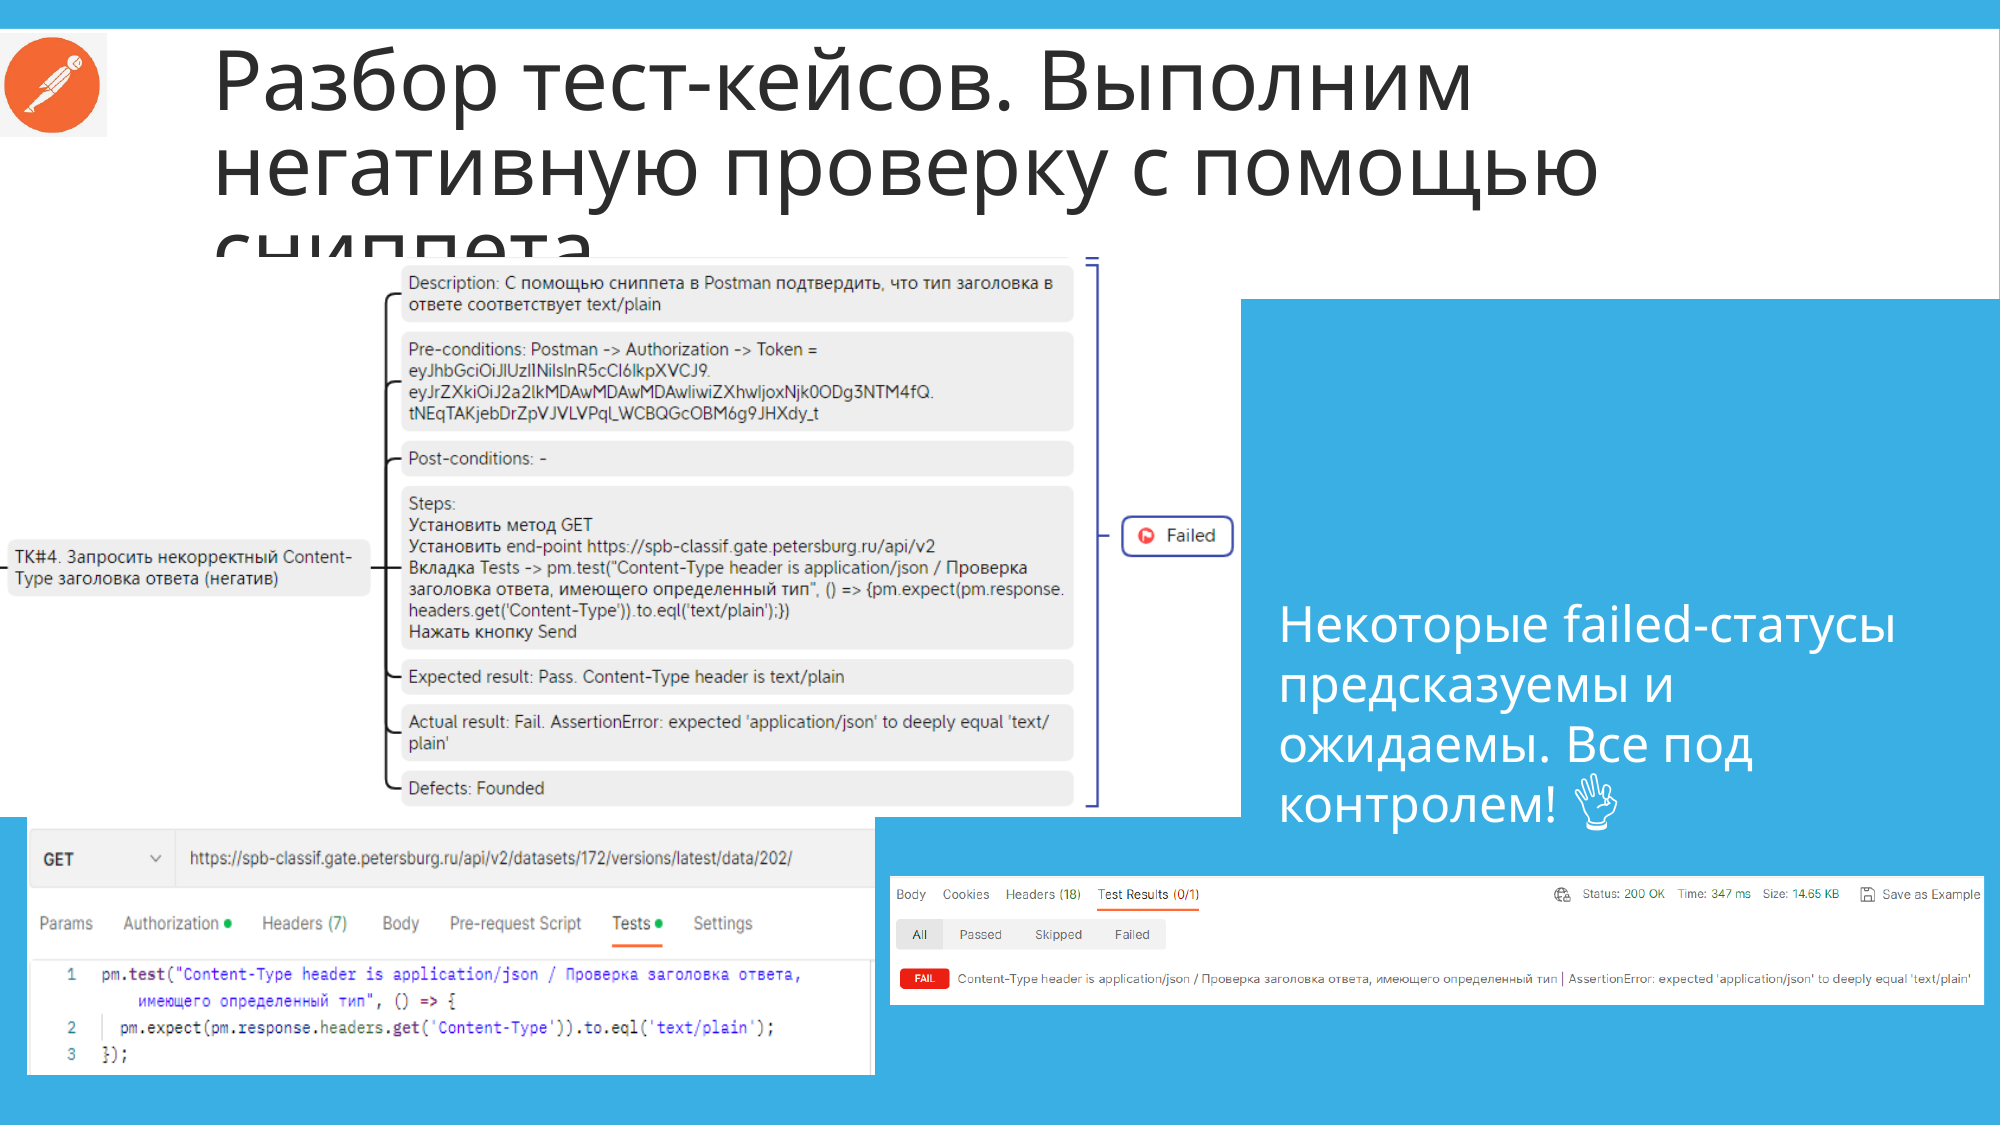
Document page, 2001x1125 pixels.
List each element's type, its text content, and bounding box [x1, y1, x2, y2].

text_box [27, 827, 876, 1075]
picture [889, 875, 1985, 1006]
picture [0, 30, 107, 137]
text_box Некоторые failed-статусы предсказуемы и ожидаемы. Все под контролем! 👌 [1263, 584, 1918, 840]
title Разбор тест-кейсов. Выполним негативную проверку с помощью сниппета [197, 46, 1803, 295]
picture [0, 257, 1241, 817]
